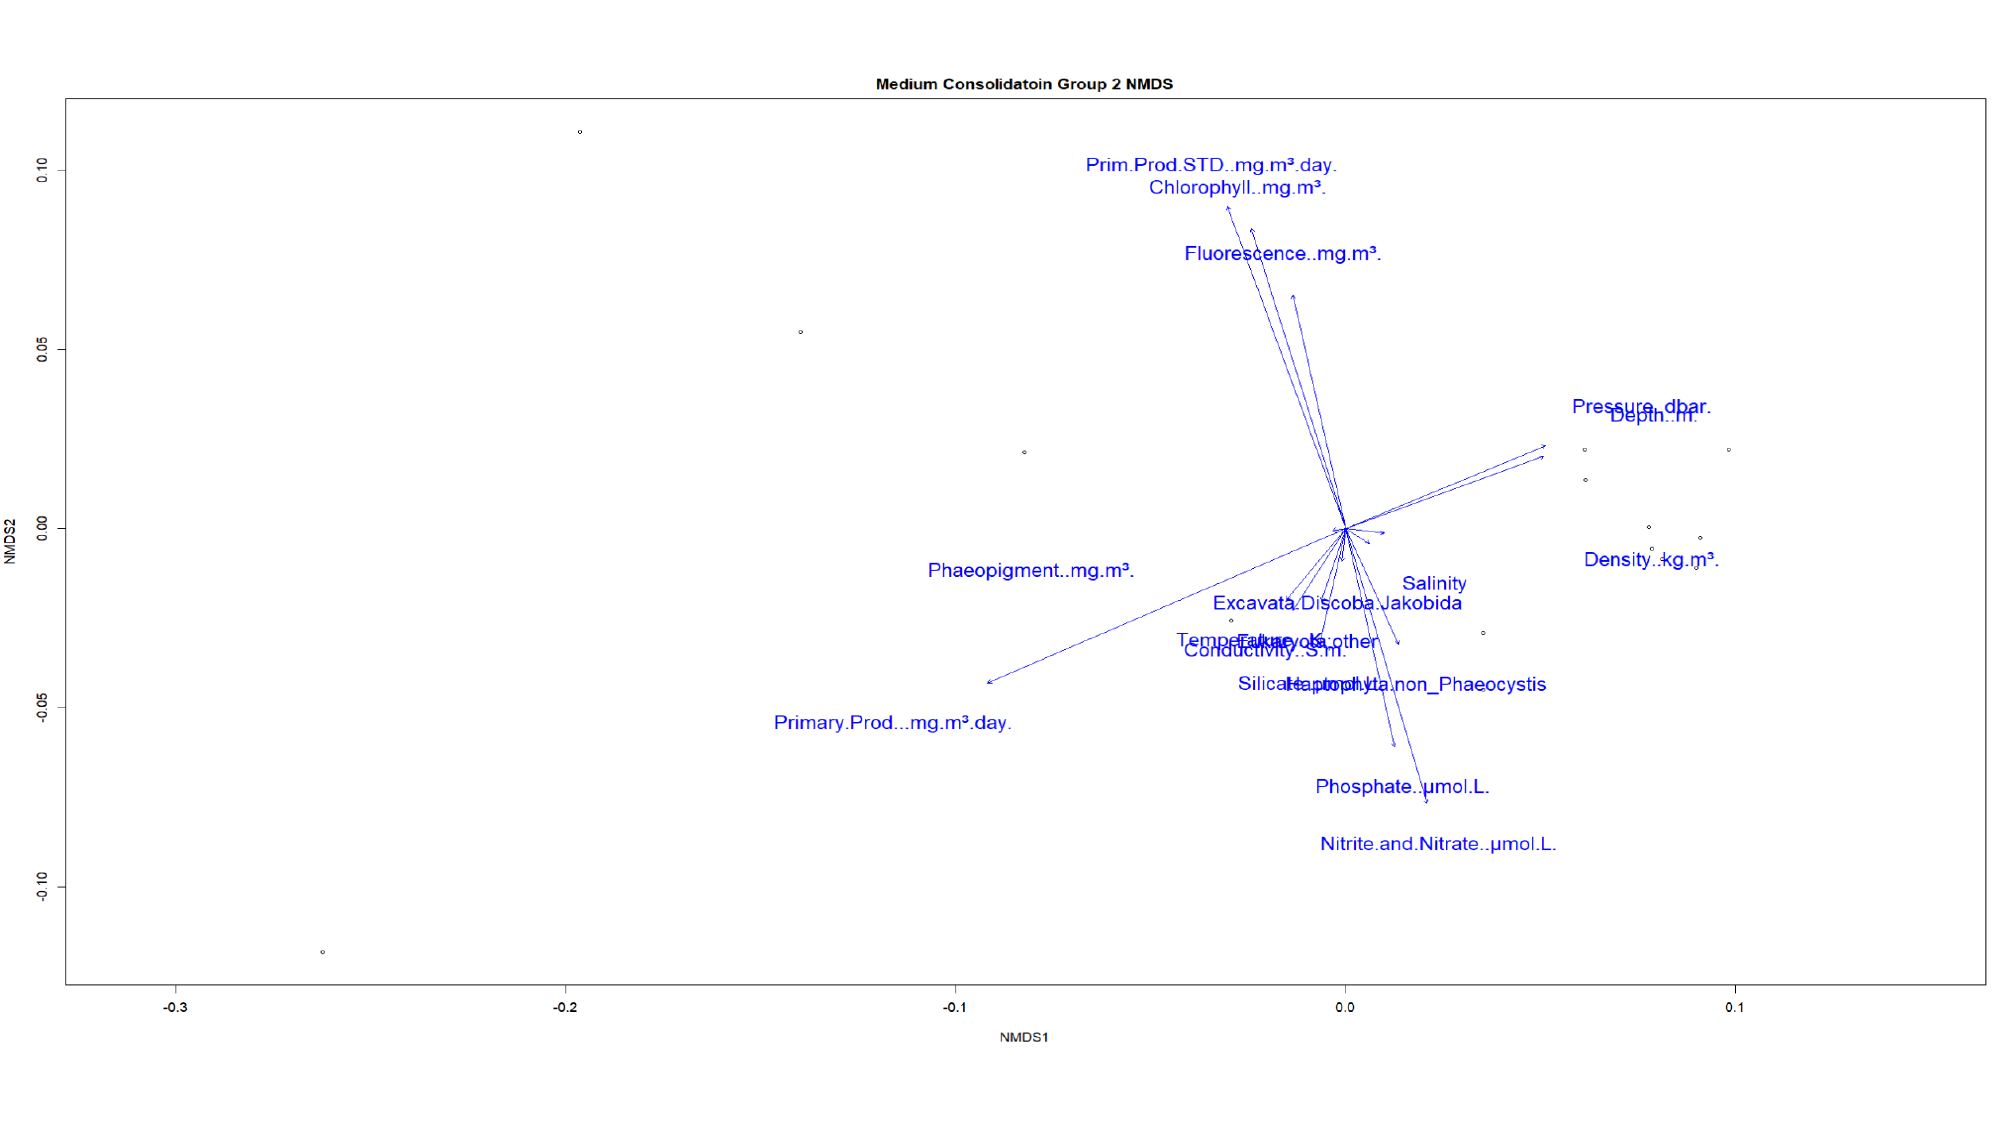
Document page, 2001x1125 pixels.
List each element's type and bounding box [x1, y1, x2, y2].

picture [0, 72, 2000, 1053]
